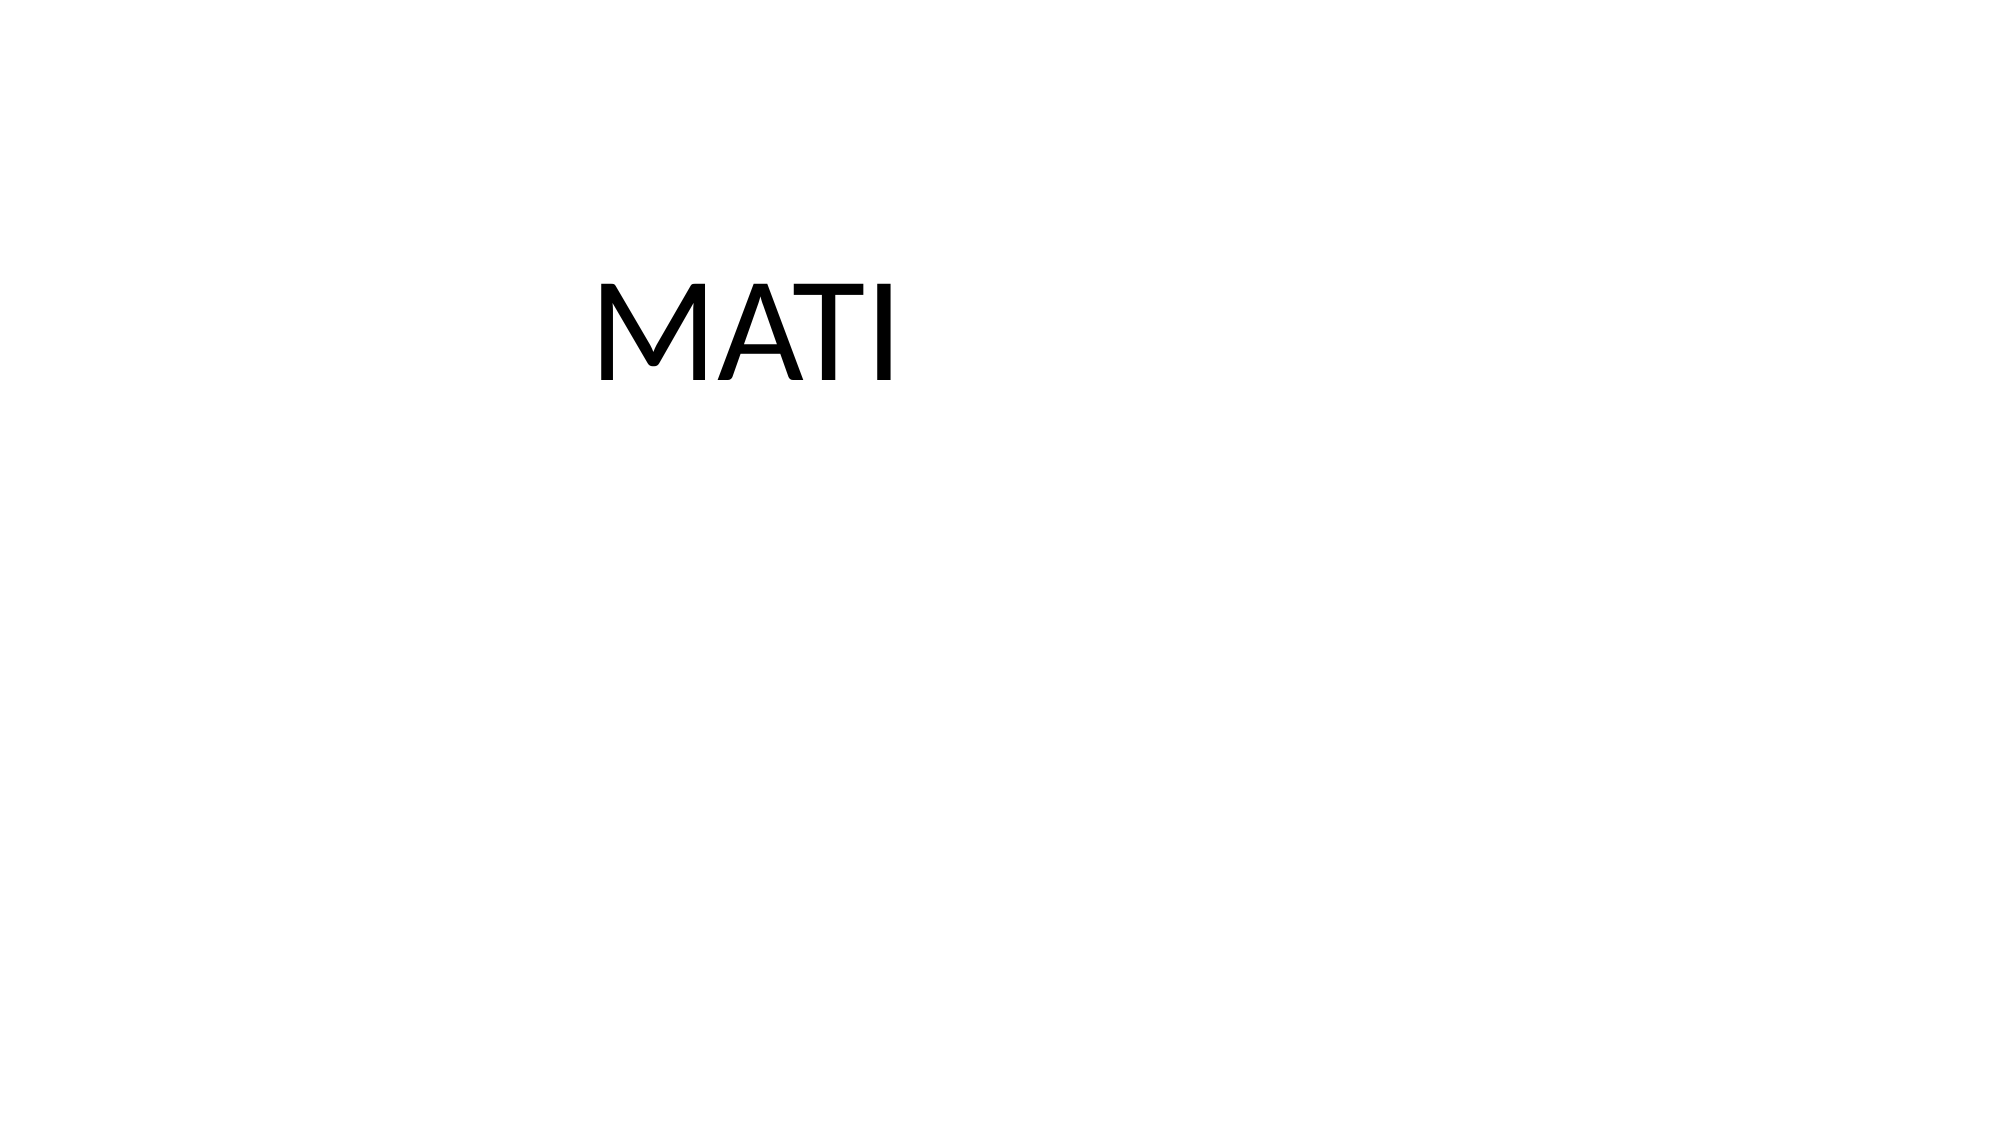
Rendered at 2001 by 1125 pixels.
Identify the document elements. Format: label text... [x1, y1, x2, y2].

text_box MATI [574, 222, 919, 418]
